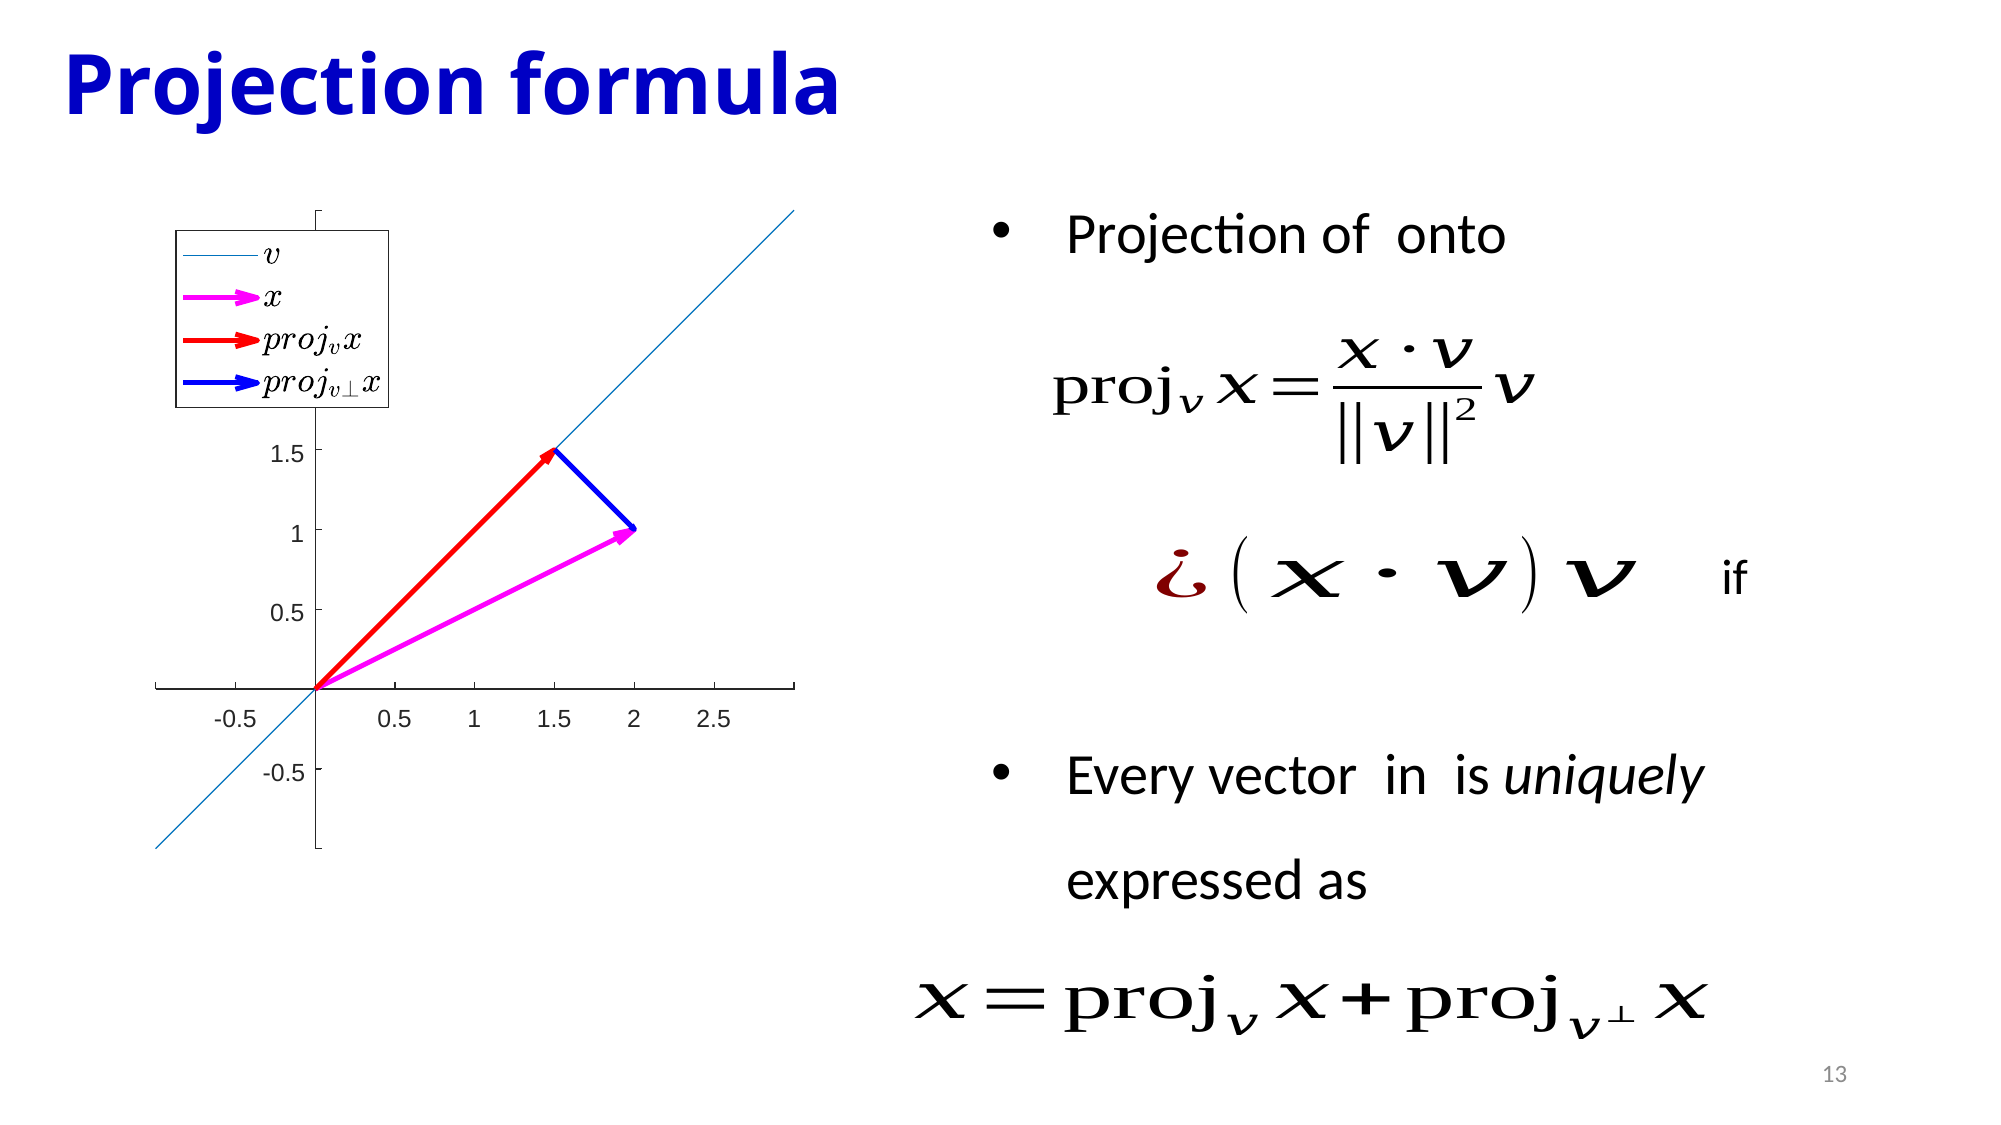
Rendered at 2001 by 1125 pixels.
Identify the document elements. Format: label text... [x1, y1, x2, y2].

title Projection formula [47, 23, 1937, 153]
picture [47, 152, 871, 933]
slide_number 13 [1412, 1042, 1863, 1103]
